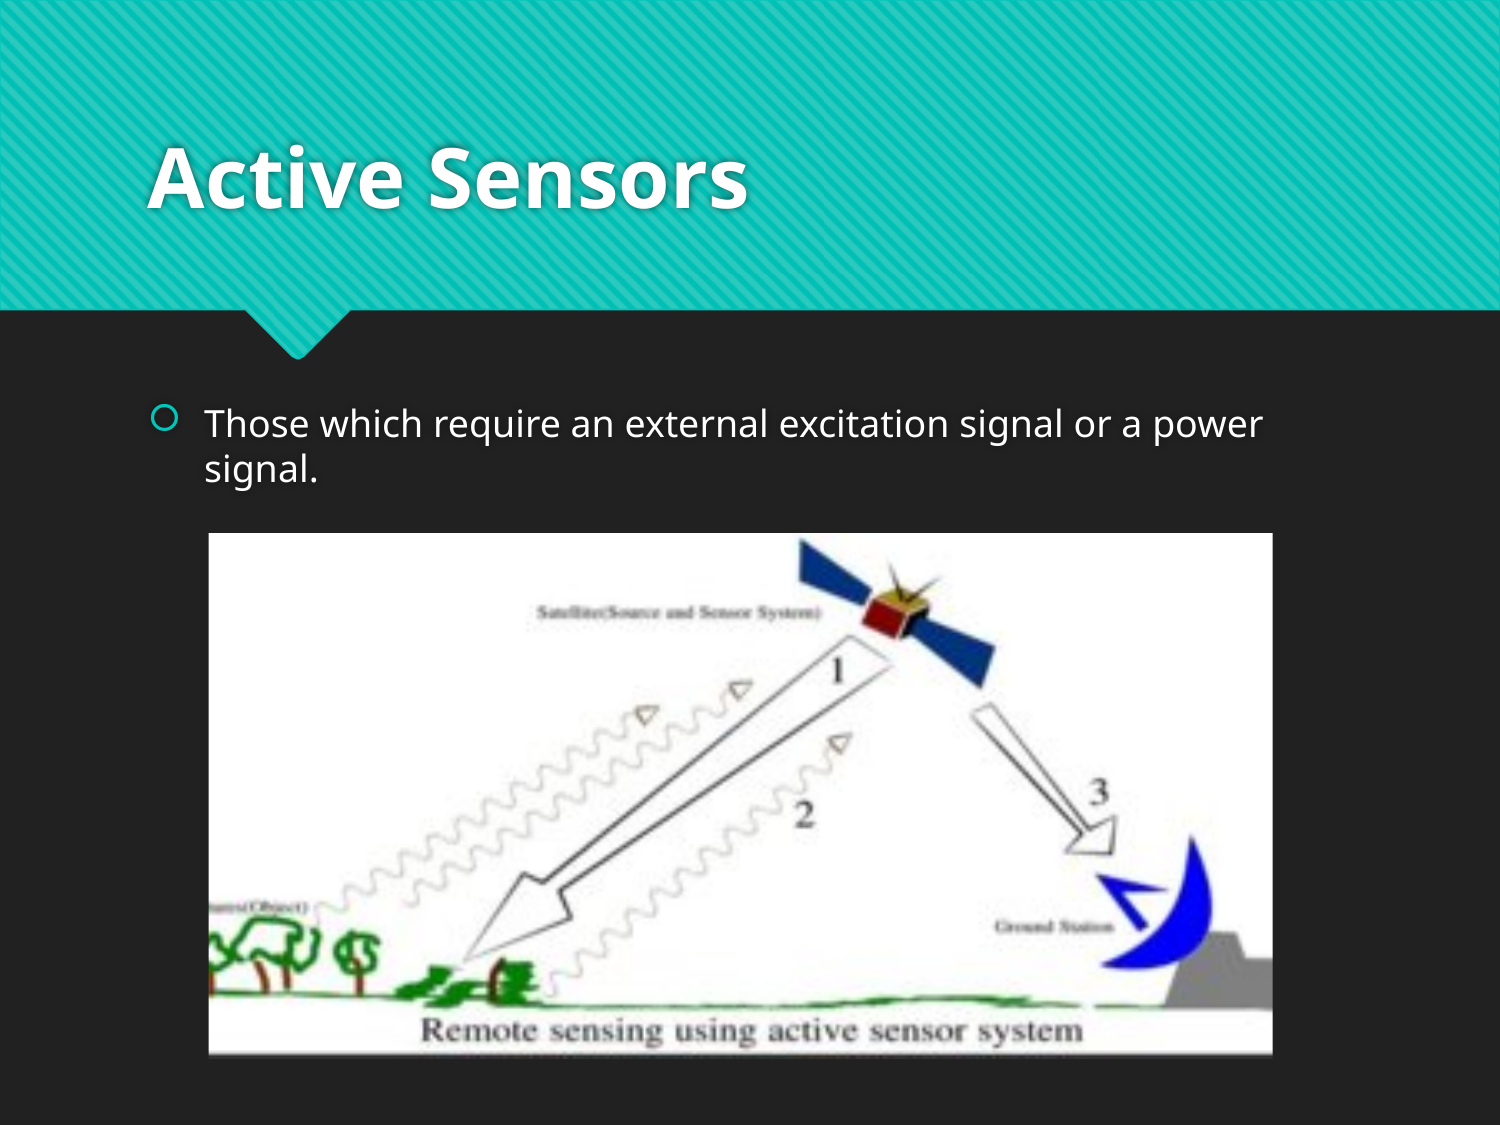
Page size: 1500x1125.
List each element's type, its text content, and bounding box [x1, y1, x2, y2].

picture [208, 533, 1273, 1060]
list Those which require an external excitation signal or a power signal. [132, 364, 1368, 525]
title Active Sensors [132, 73, 1368, 233]
